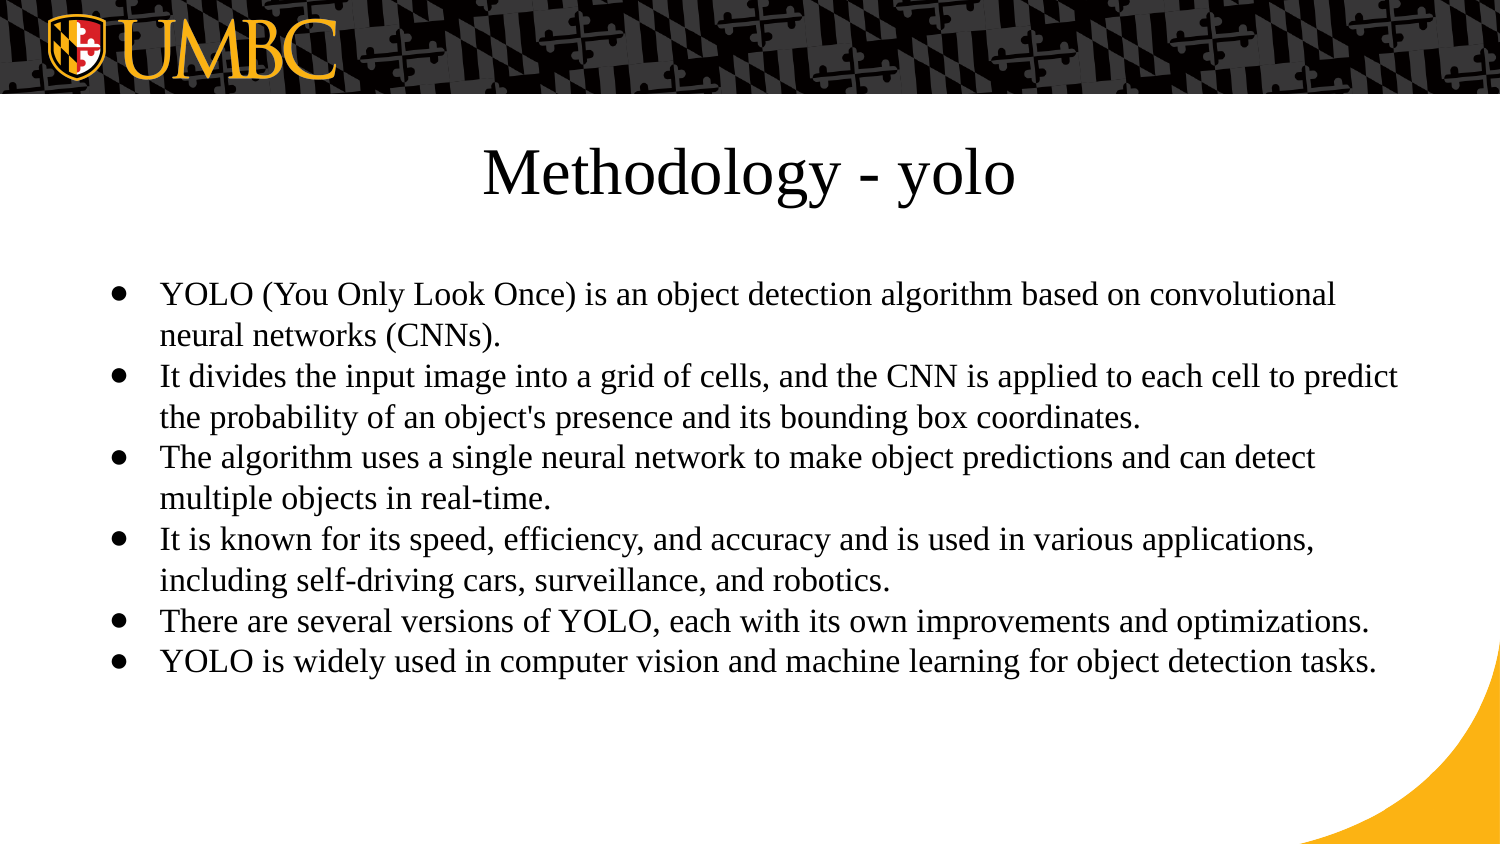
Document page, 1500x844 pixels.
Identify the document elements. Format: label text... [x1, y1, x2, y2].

title Methodology - yolo [75, 115, 1425, 221]
picture [1299, 639, 1500, 844]
picture [0, 0, 1500, 94]
list YOLO (You Only Look Once) is an object detection algorithm based on convolutional neural networks (CNNs). It divides the input image into a grid of cells, and the CNN is applied to each cell to predict the probability of an object's presence and its bounding box coordinates. The algorithm uses a single neural network to make object predictions and can detect multiple objects in real-time. It is known for its speed, efficiency, and accuracy and is used in various applications, including self-driving cars, surveillance, and robotics. There are several versions of YOLO, each with its own improvements and optimizations. YOLO is widely used in computer vision and machine learning for object detection tasks. [75, 264, 1425, 754]
